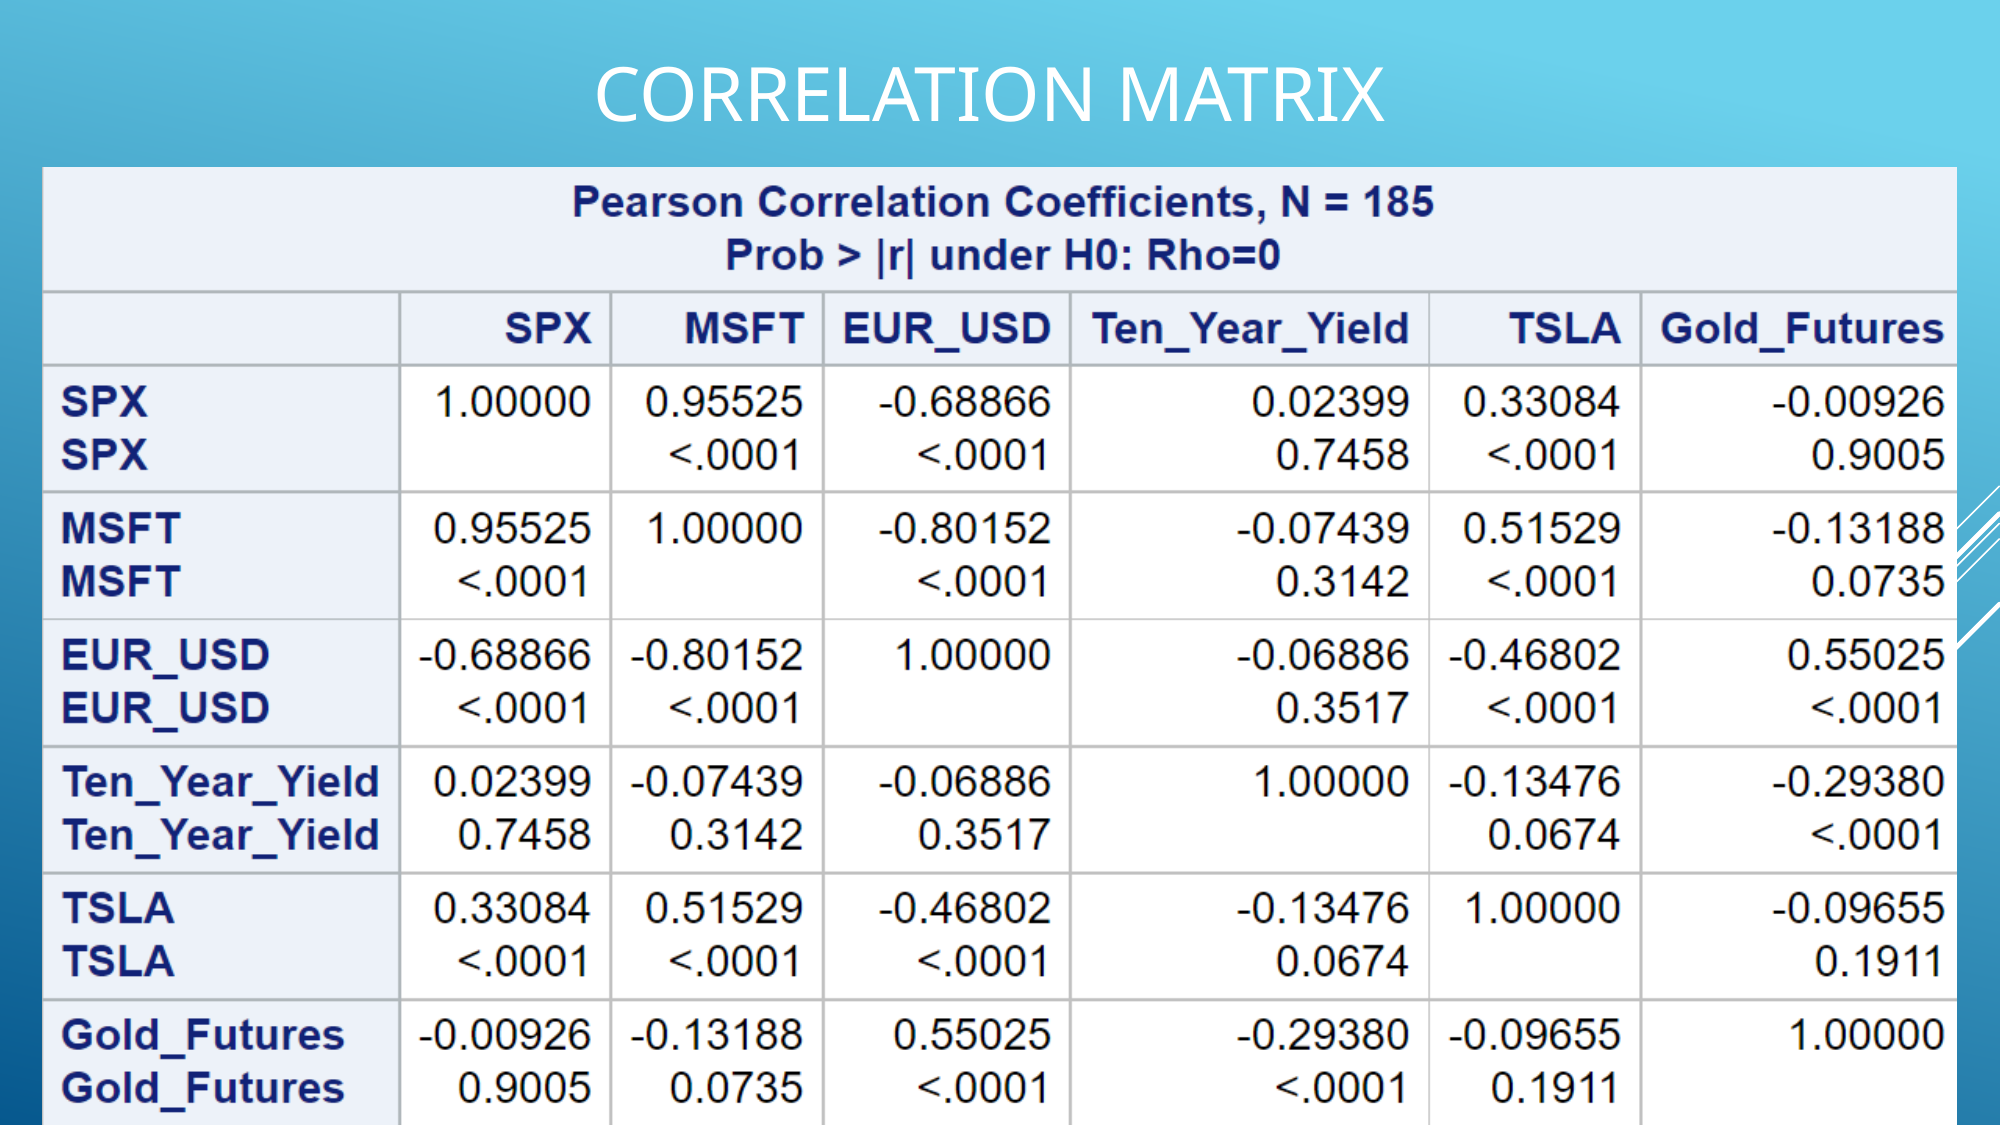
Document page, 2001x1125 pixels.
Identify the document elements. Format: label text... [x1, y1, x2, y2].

picture [42, 166, 1958, 1125]
title Correlation Matrix [578, 0, 1978, 183]
